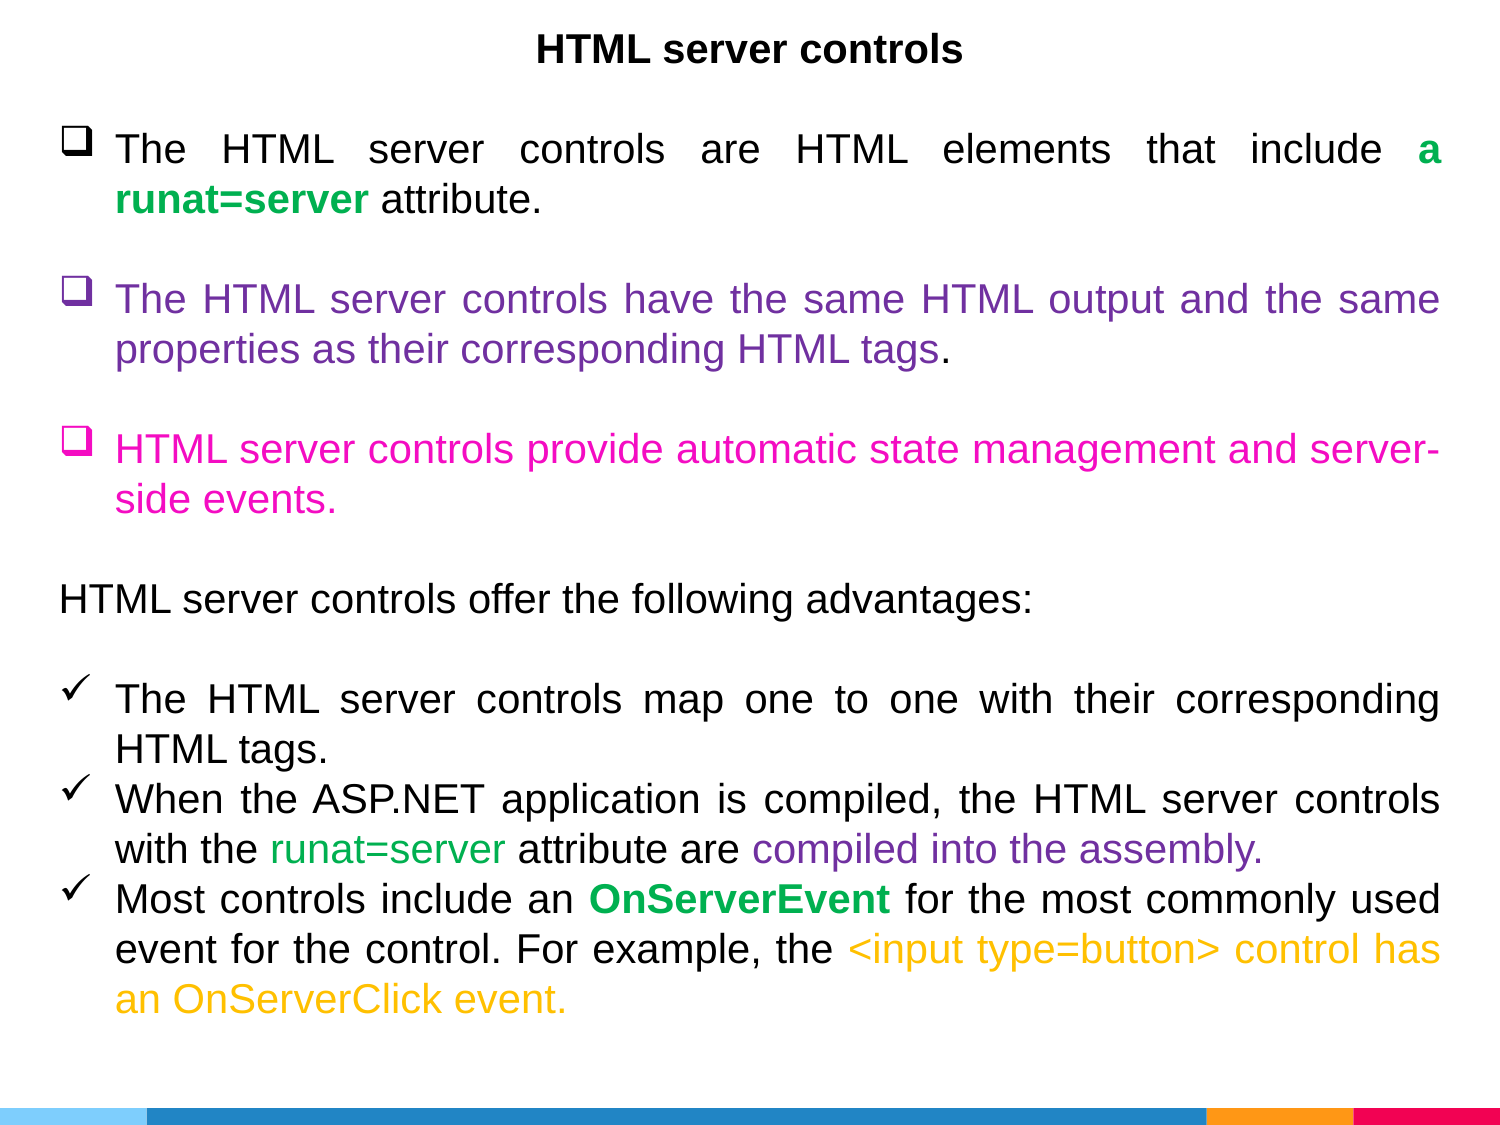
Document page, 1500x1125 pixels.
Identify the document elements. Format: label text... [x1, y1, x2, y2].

text_box HTML server controls The HTML server controls are HTML elements that include a runat=server attribute. The HTML server controls have the same HTML output and the same properties as their corresponding HTML tags. HTML server controls provide automatic state management and server-side events. HTML server controls offer the following advantages: The HTML server controls map one to one with their corresponding HTML tags. When the ASP.NET application is compiled, the HTML server controls with the runat=server attribute are compiled into the assembly. Most controls include an OnServerEvent for the most commonly used event for the control. For example, the <input type=button> control has an OnServerClick event. [43, 14, 1457, 1065]
